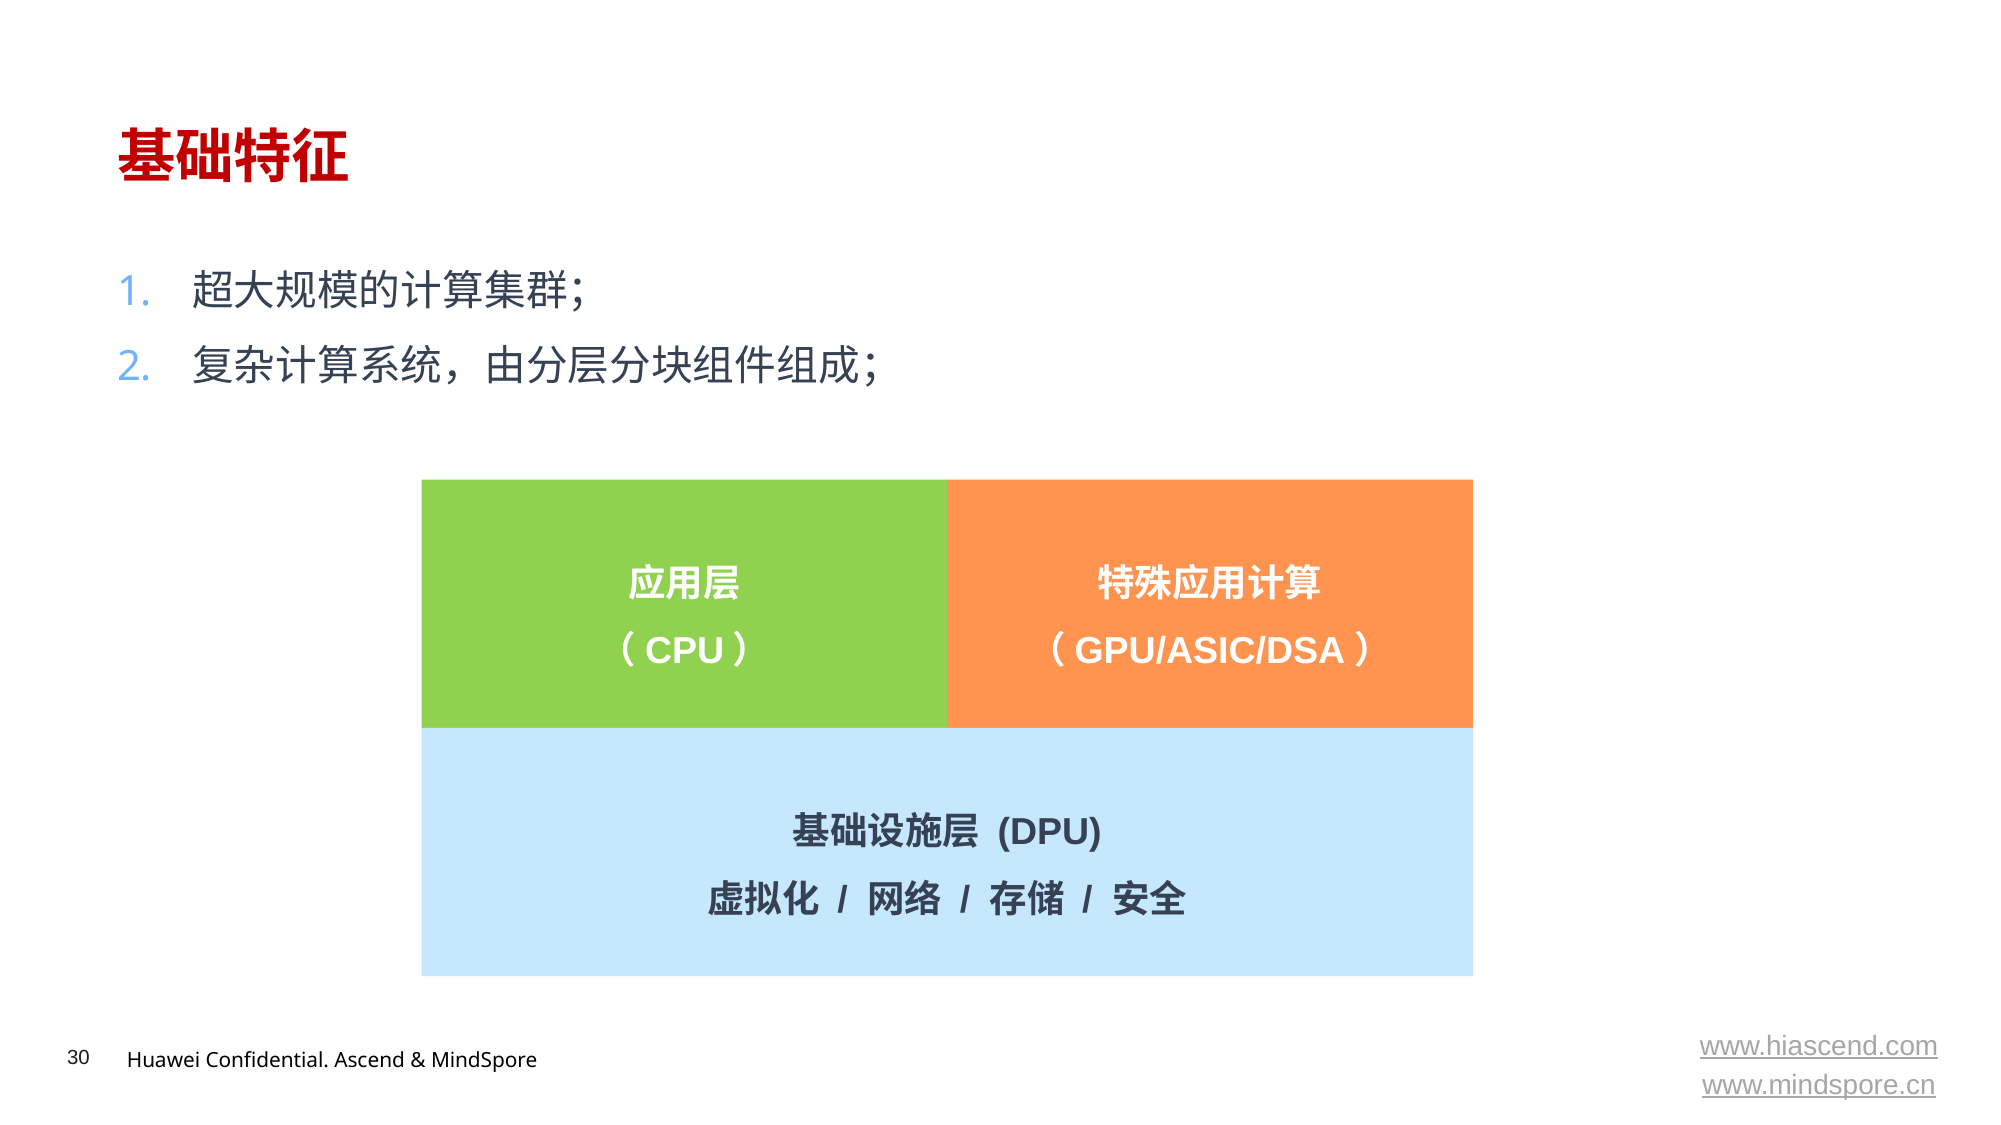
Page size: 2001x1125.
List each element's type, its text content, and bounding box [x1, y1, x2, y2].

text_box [421, 479, 1474, 977]
list 超大规模的计算集群； 复杂计算系统，由分层分块组件组成； [102, 231, 1901, 398]
title 基础特征 [102, 111, 1901, 209]
